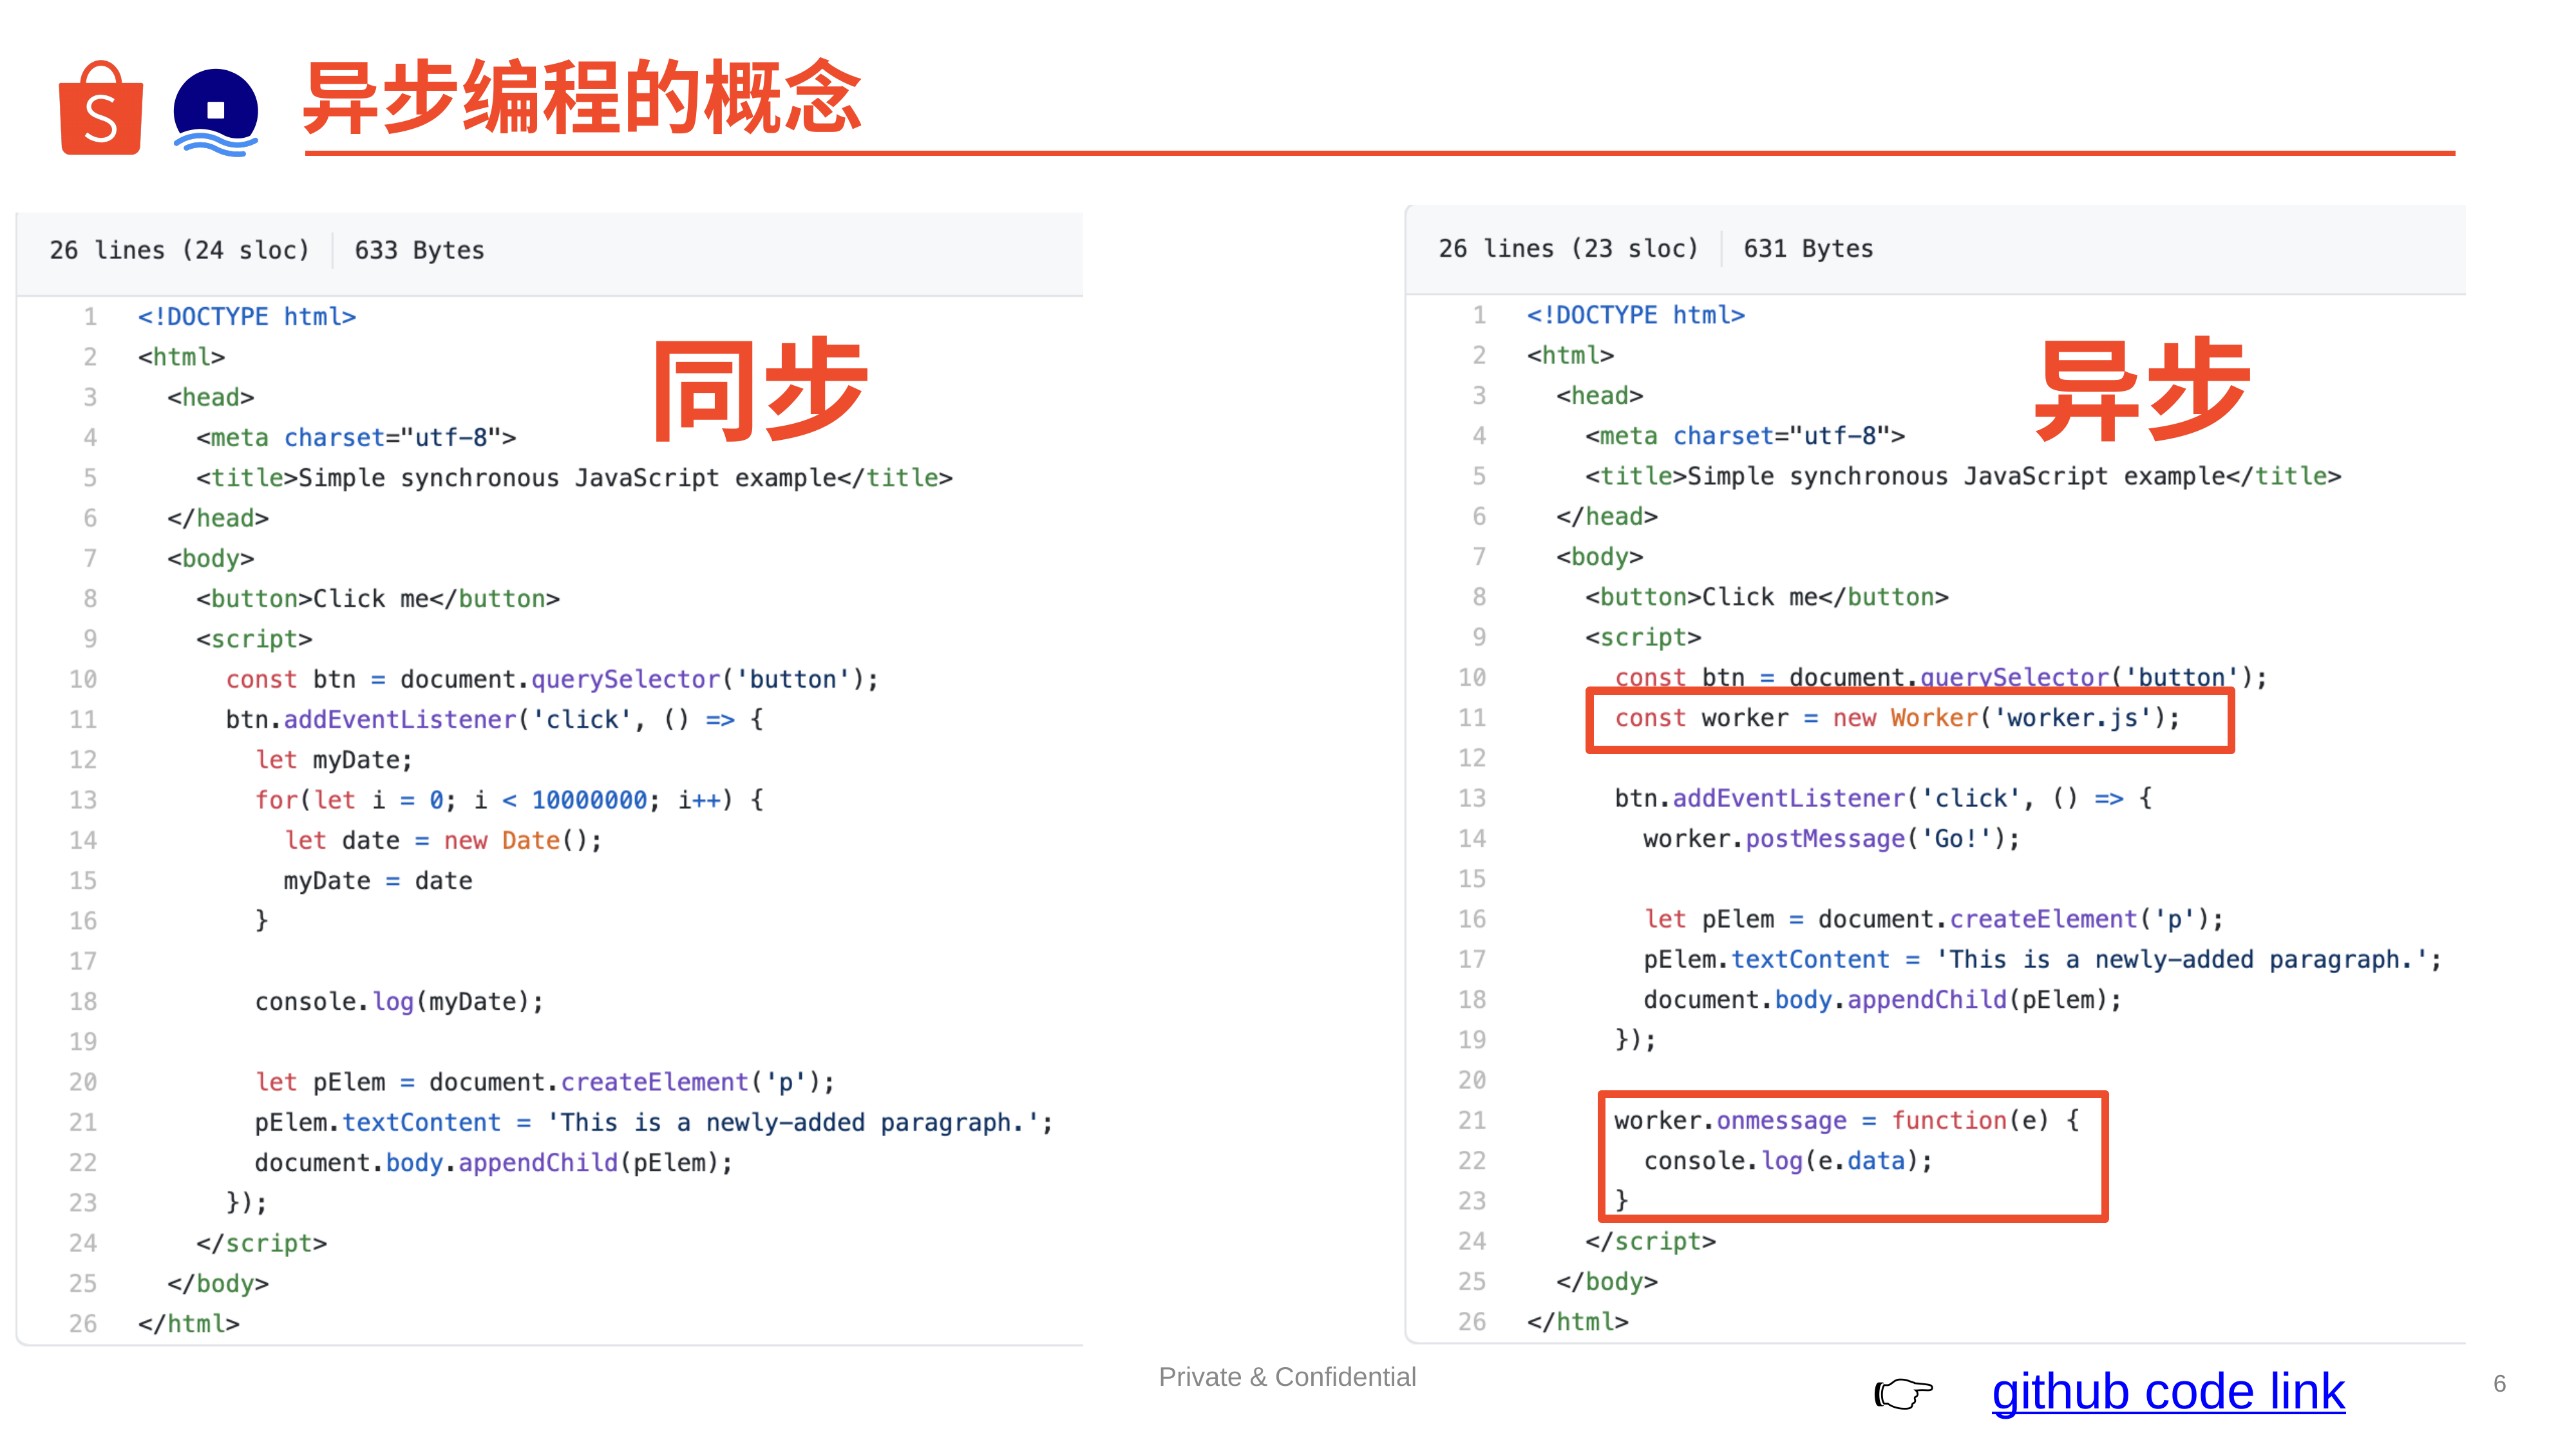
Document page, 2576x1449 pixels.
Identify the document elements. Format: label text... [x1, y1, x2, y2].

picture [1403, 205, 2466, 1349]
title 异步编程的概念 [295, 17, 2206, 172]
picture [48, 52, 281, 161]
picture [15, 213, 1083, 1349]
text_box 👉 github code link [1863, 1354, 2466, 1429]
